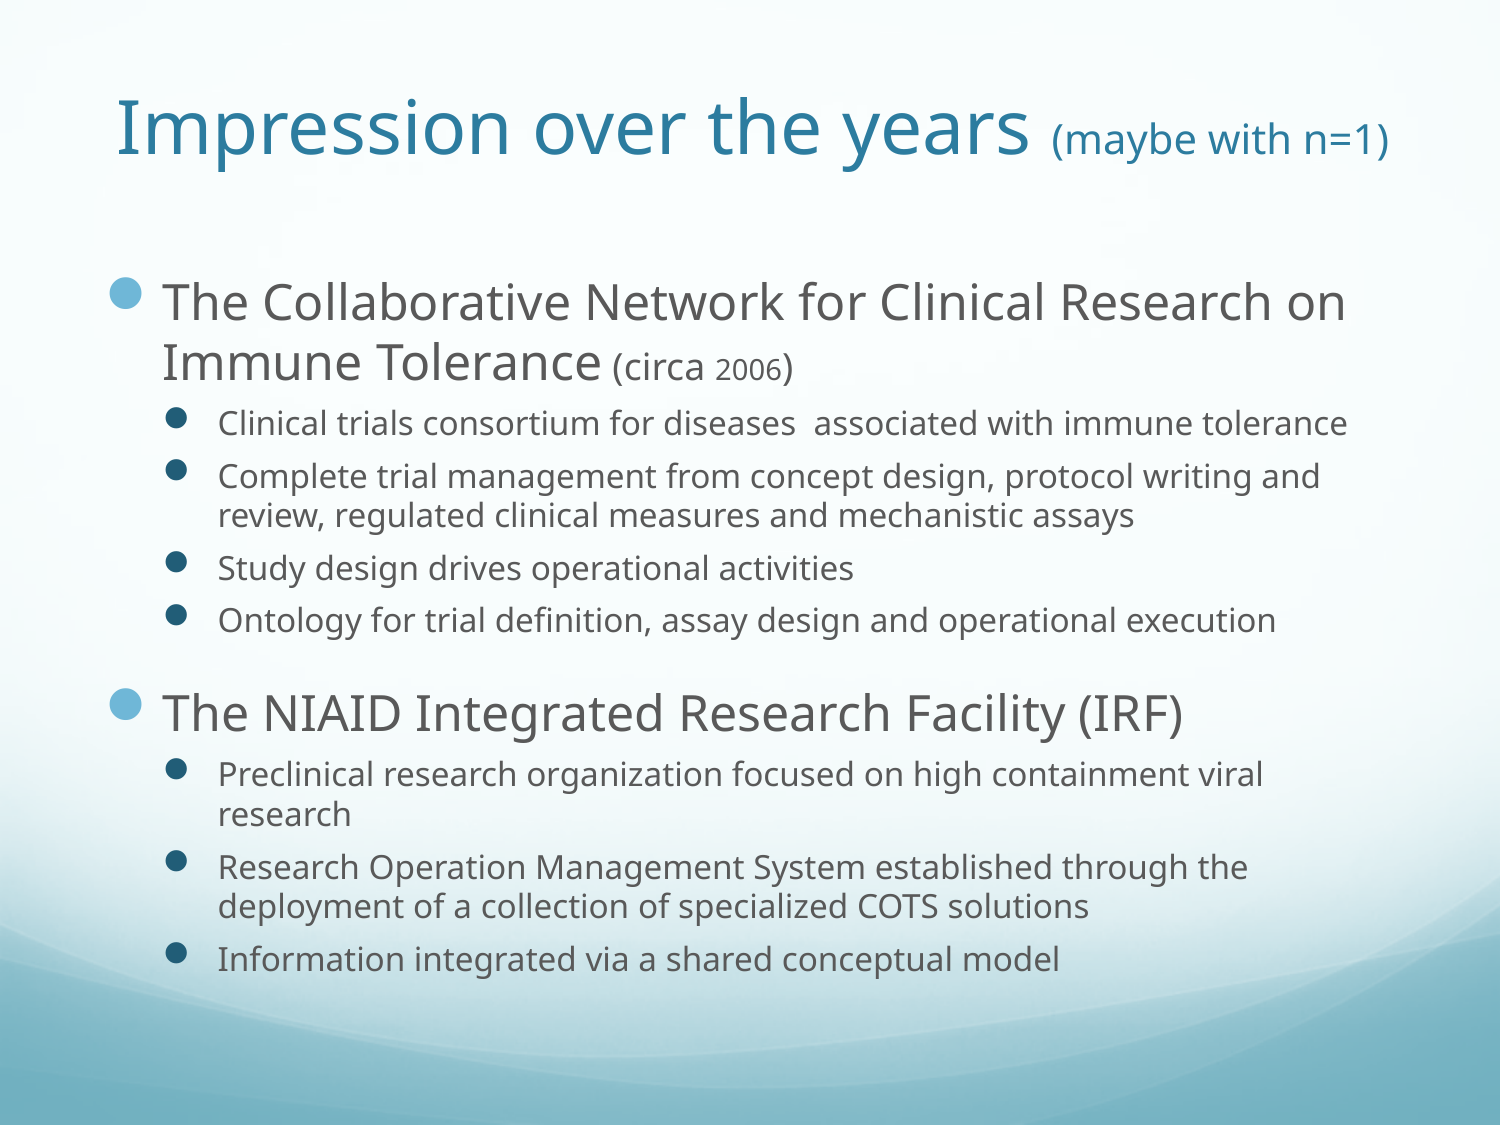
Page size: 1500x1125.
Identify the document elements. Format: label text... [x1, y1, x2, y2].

title Impression over the years (maybe with n=1) [98, 40, 1418, 178]
list The Collaborative Network for Clinical Research on Immune Tolerance (circa 2006) Clinical trials consortium for diseases associated with immune tolerance Complete trial management from concept design, protocol writing and review, regulated clinical measures and mechanistic assays Study design drives operational activities Ontology for trial definition, assay design and operational execution The NIAID Integrated Research Facility (IRF) Preclinical research organization focused on high containment viral research Research Operation Management System established through the deployment of a collection of specialized COTS solutions Information integrated via a shared conceptual model [90, 262, 1410, 1035]
